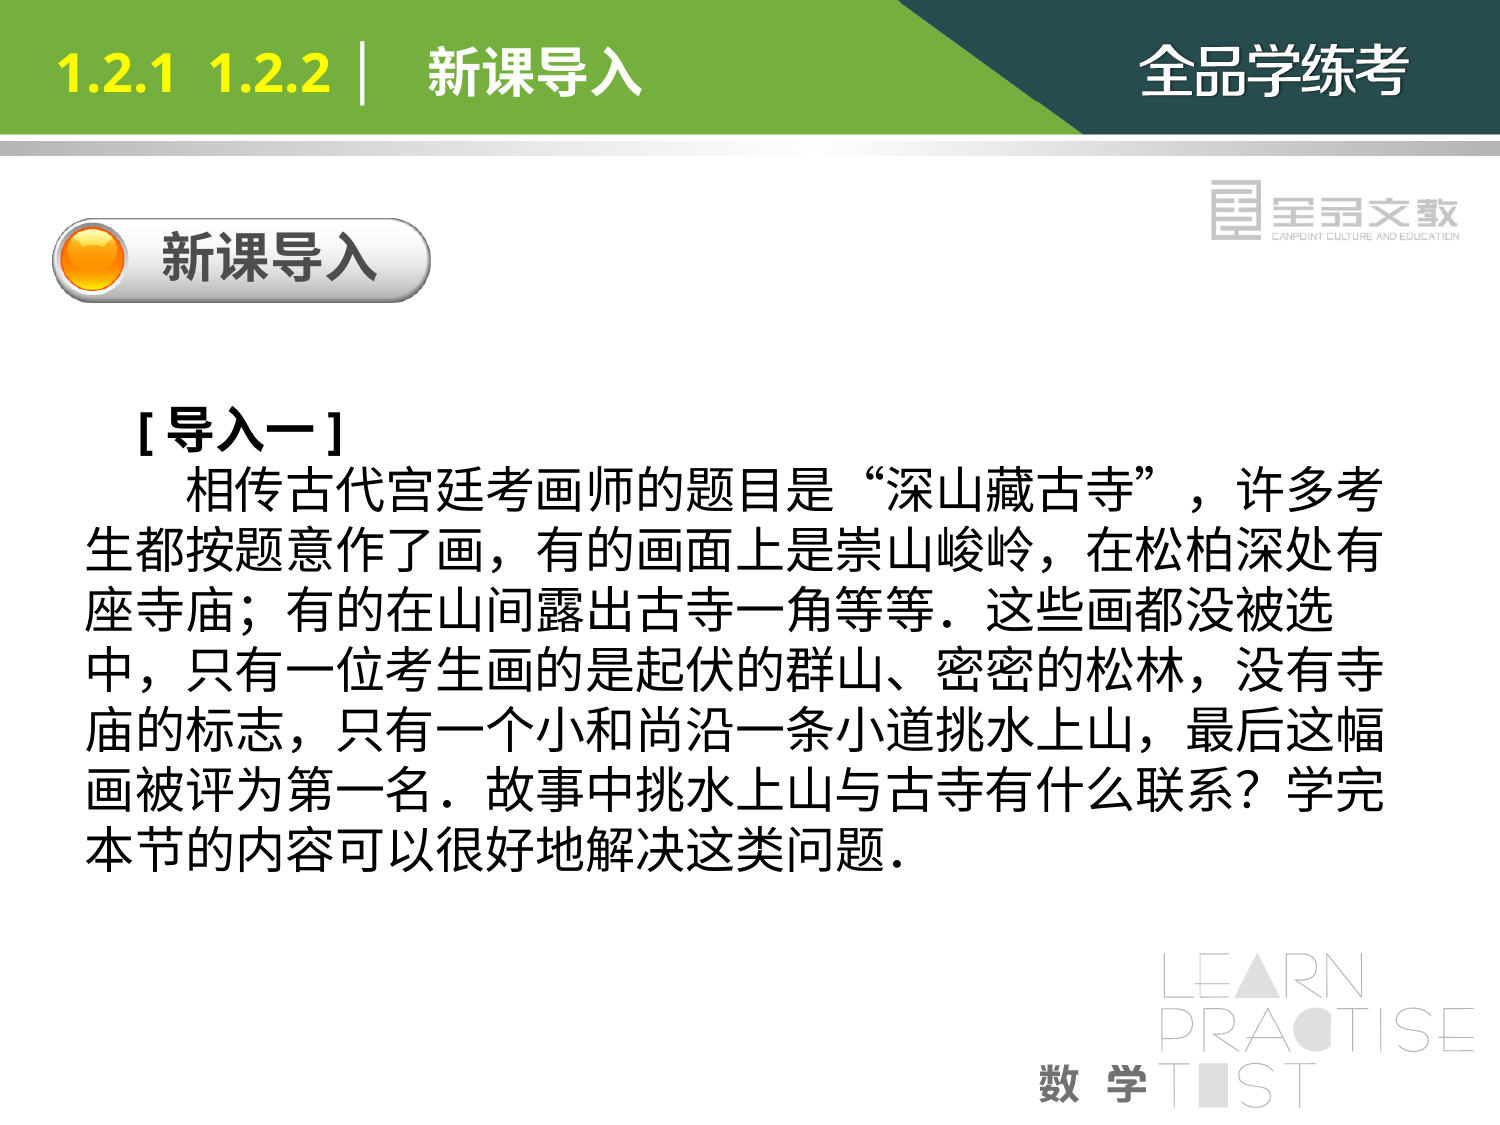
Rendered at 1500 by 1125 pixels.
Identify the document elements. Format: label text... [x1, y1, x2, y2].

text_box [导入一] 相传古代宫廷考画师的题目是“深山藏古寺”，许多考生都按题意作了画，有的画面上是崇山峻岭，在松柏深处有座寺庙；有的在山间露出古寺一角等等．这些画都没被选中，只有一位考生画的是起伏的群山、密密的松林，没有寺庙的标志，只有一个小和尚沿一条小道挑水上山，最后这幅画被评为第一名．故事中挑水上山与古寺有什么联系？学完本节的内容可以很好地解决这类问题． [70, 304, 1412, 966]
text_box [52, 215, 432, 303]
text_box 1.2.1 1.2.2 │ 新课导入 [41, 30, 1034, 111]
picture [0, 0, 1500, 1125]
